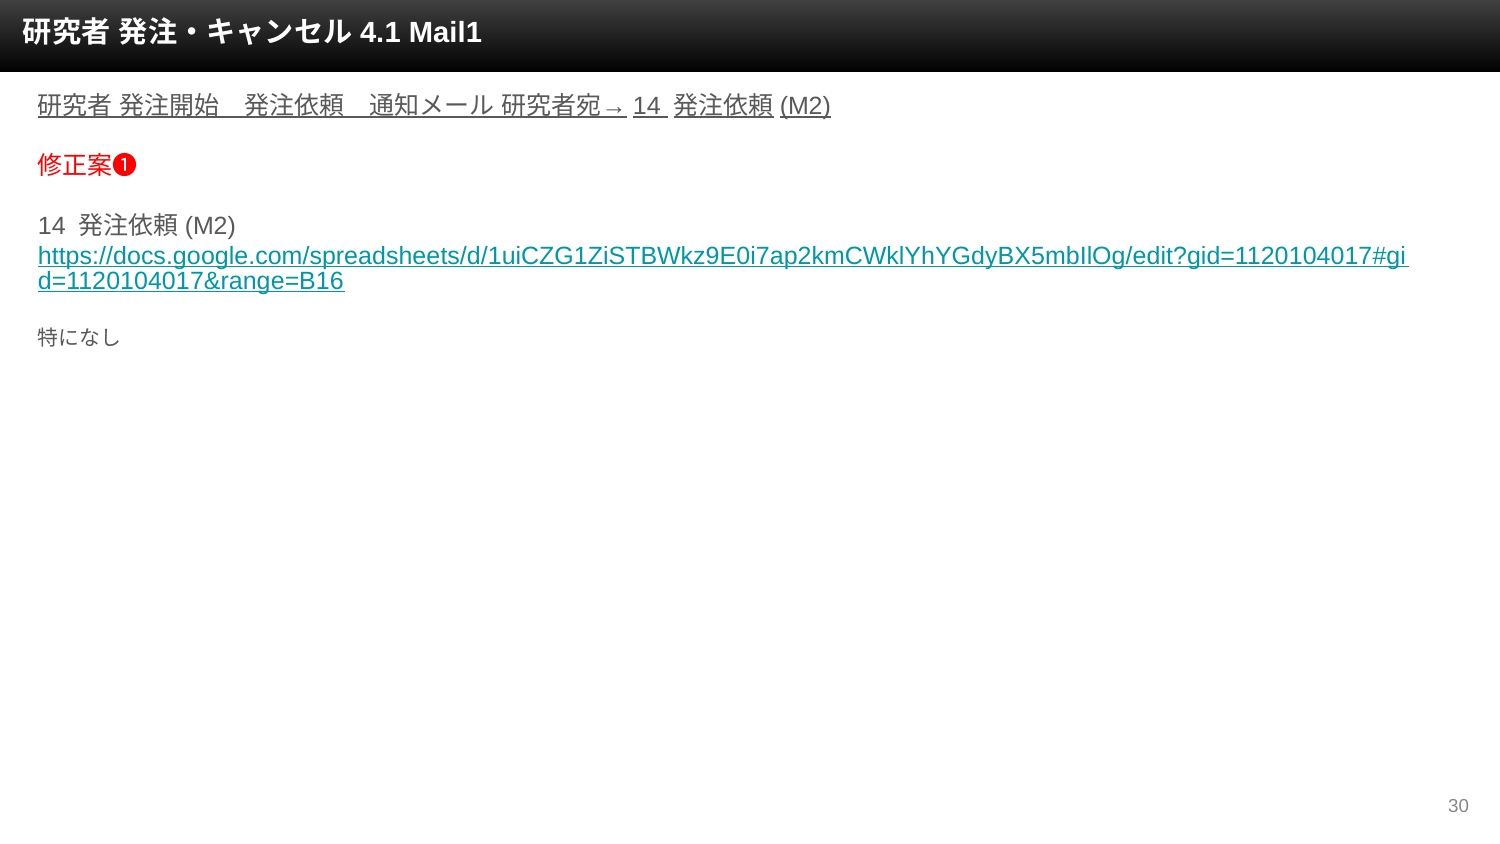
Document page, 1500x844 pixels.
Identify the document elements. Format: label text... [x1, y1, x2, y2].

text_box ‹#› [1378, 782, 1481, 827]
text_box [0, 0, 1500, 72]
text_box 研究者 発注・キャンセル4.1 Mail1 [22, 13, 1291, 59]
text_box 研究者 発注開始 発注依頼 通知メール 研究者宛→14 発注依頼(M2) 修正案❶ 14 発注依頼(M2) https://docs.google.com/spreadsheets/d/1uiCZG1ZiSTBWkz9E0i7ap2kmCWklYhYGdyBX5mbIlOg/edit?gid=1120104017#gid=1120104017&range=B16 [22, 75, 1430, 345]
text_box 特になし [22, 312, 1172, 363]
